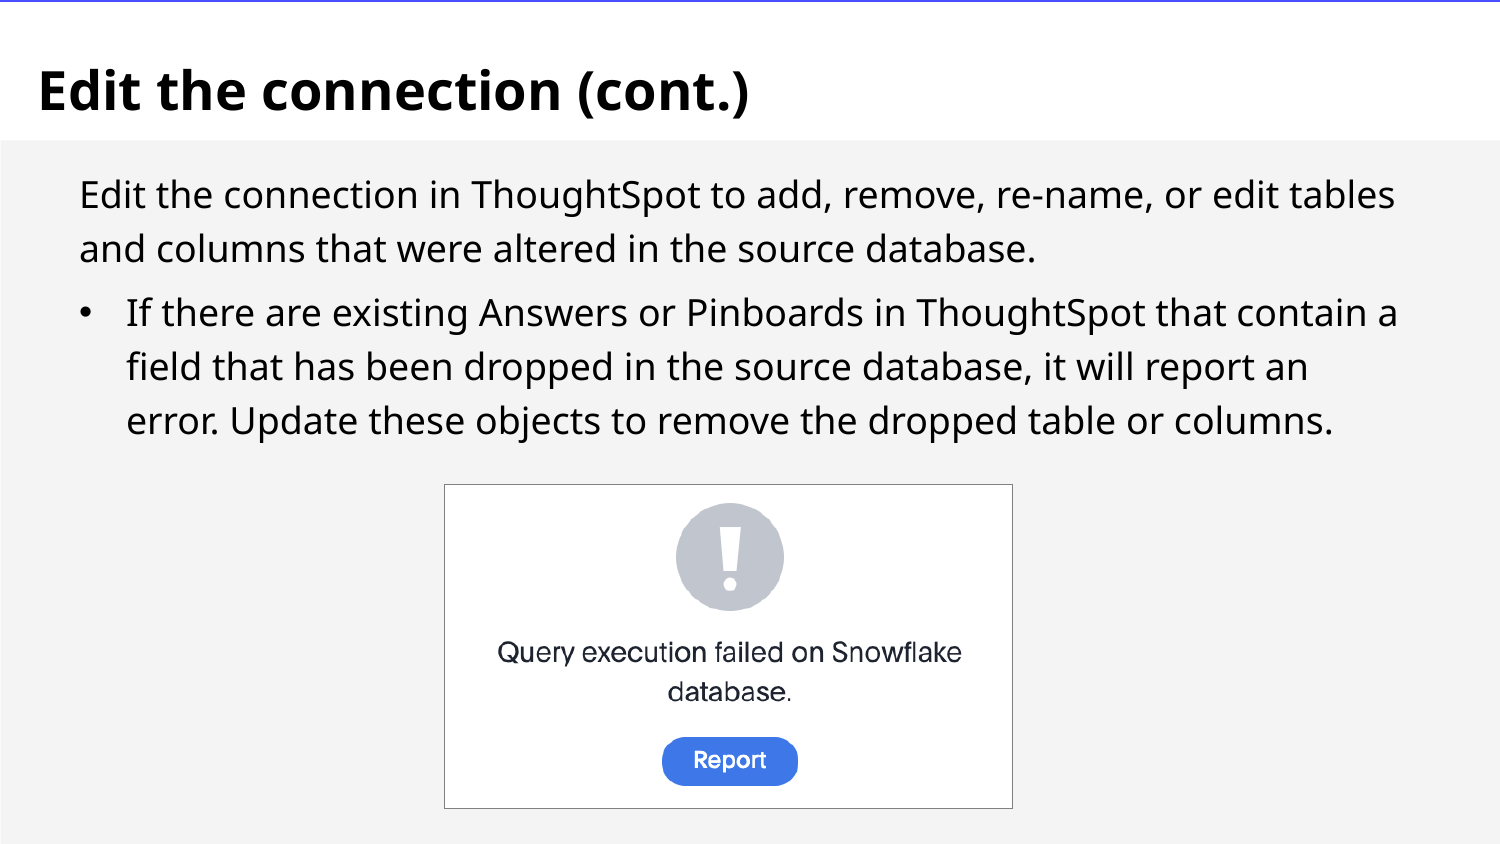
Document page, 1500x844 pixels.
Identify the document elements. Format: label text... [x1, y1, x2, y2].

title Edit the connection (cont.) [32, 45, 1425, 124]
picture [444, 483, 1014, 809]
list Edit the connection in ThoughtSpot to add, remove, re-name, or edit tables and columns that were altered in the source database. If there are existing Answers or Pinboards in ThoughtSpot that contain a field that has been dropped in the source database, it will report an error. Update these objects to remove the dropped table or columns. [45, 147, 1425, 661]
